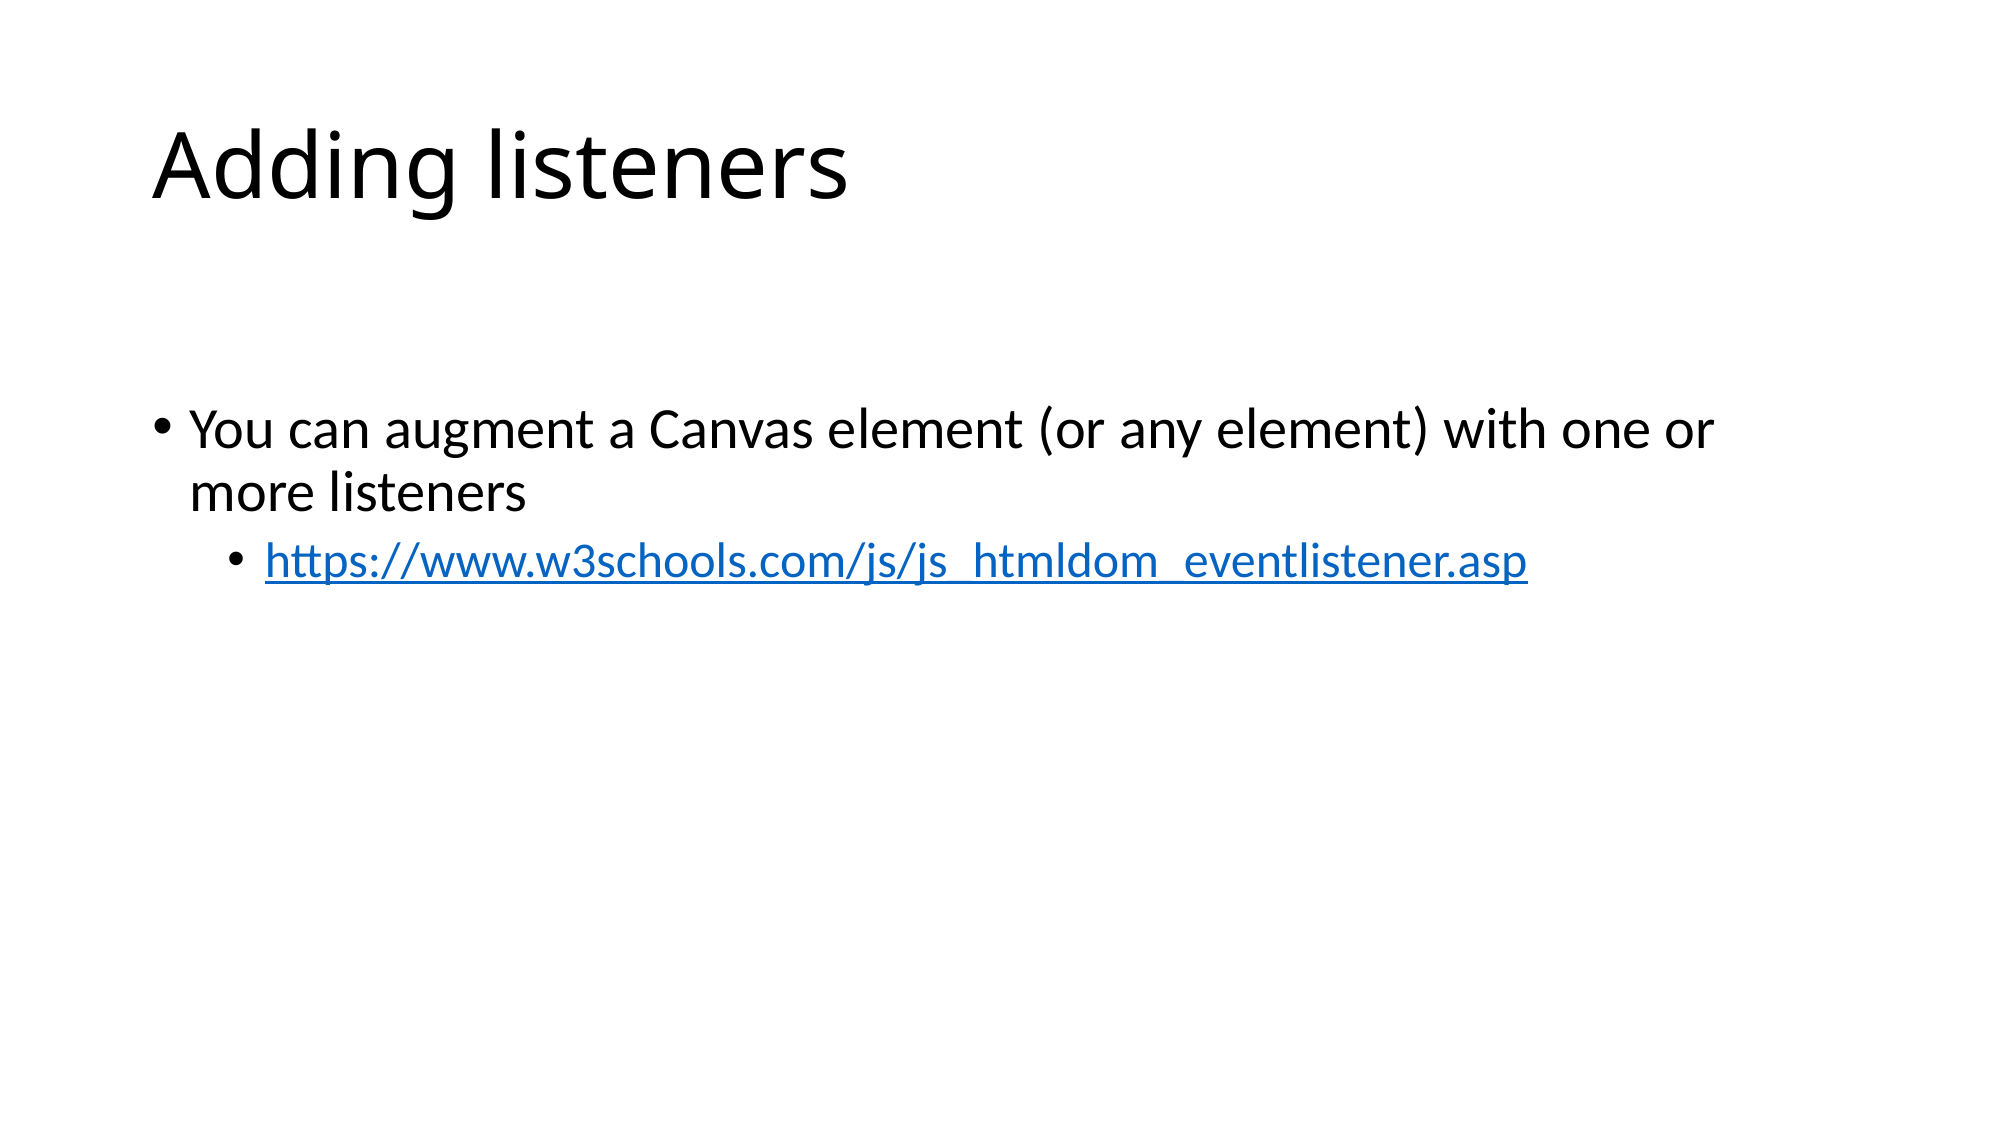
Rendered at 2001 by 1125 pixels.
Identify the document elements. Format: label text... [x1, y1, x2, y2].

list You can augment a Canvas element (or any element) with one or more listeners https://www.w3schools.com/js/js_htmldom_eventlistener.asp [137, 299, 1863, 1014]
title Adding listeners [137, 59, 1863, 278]
